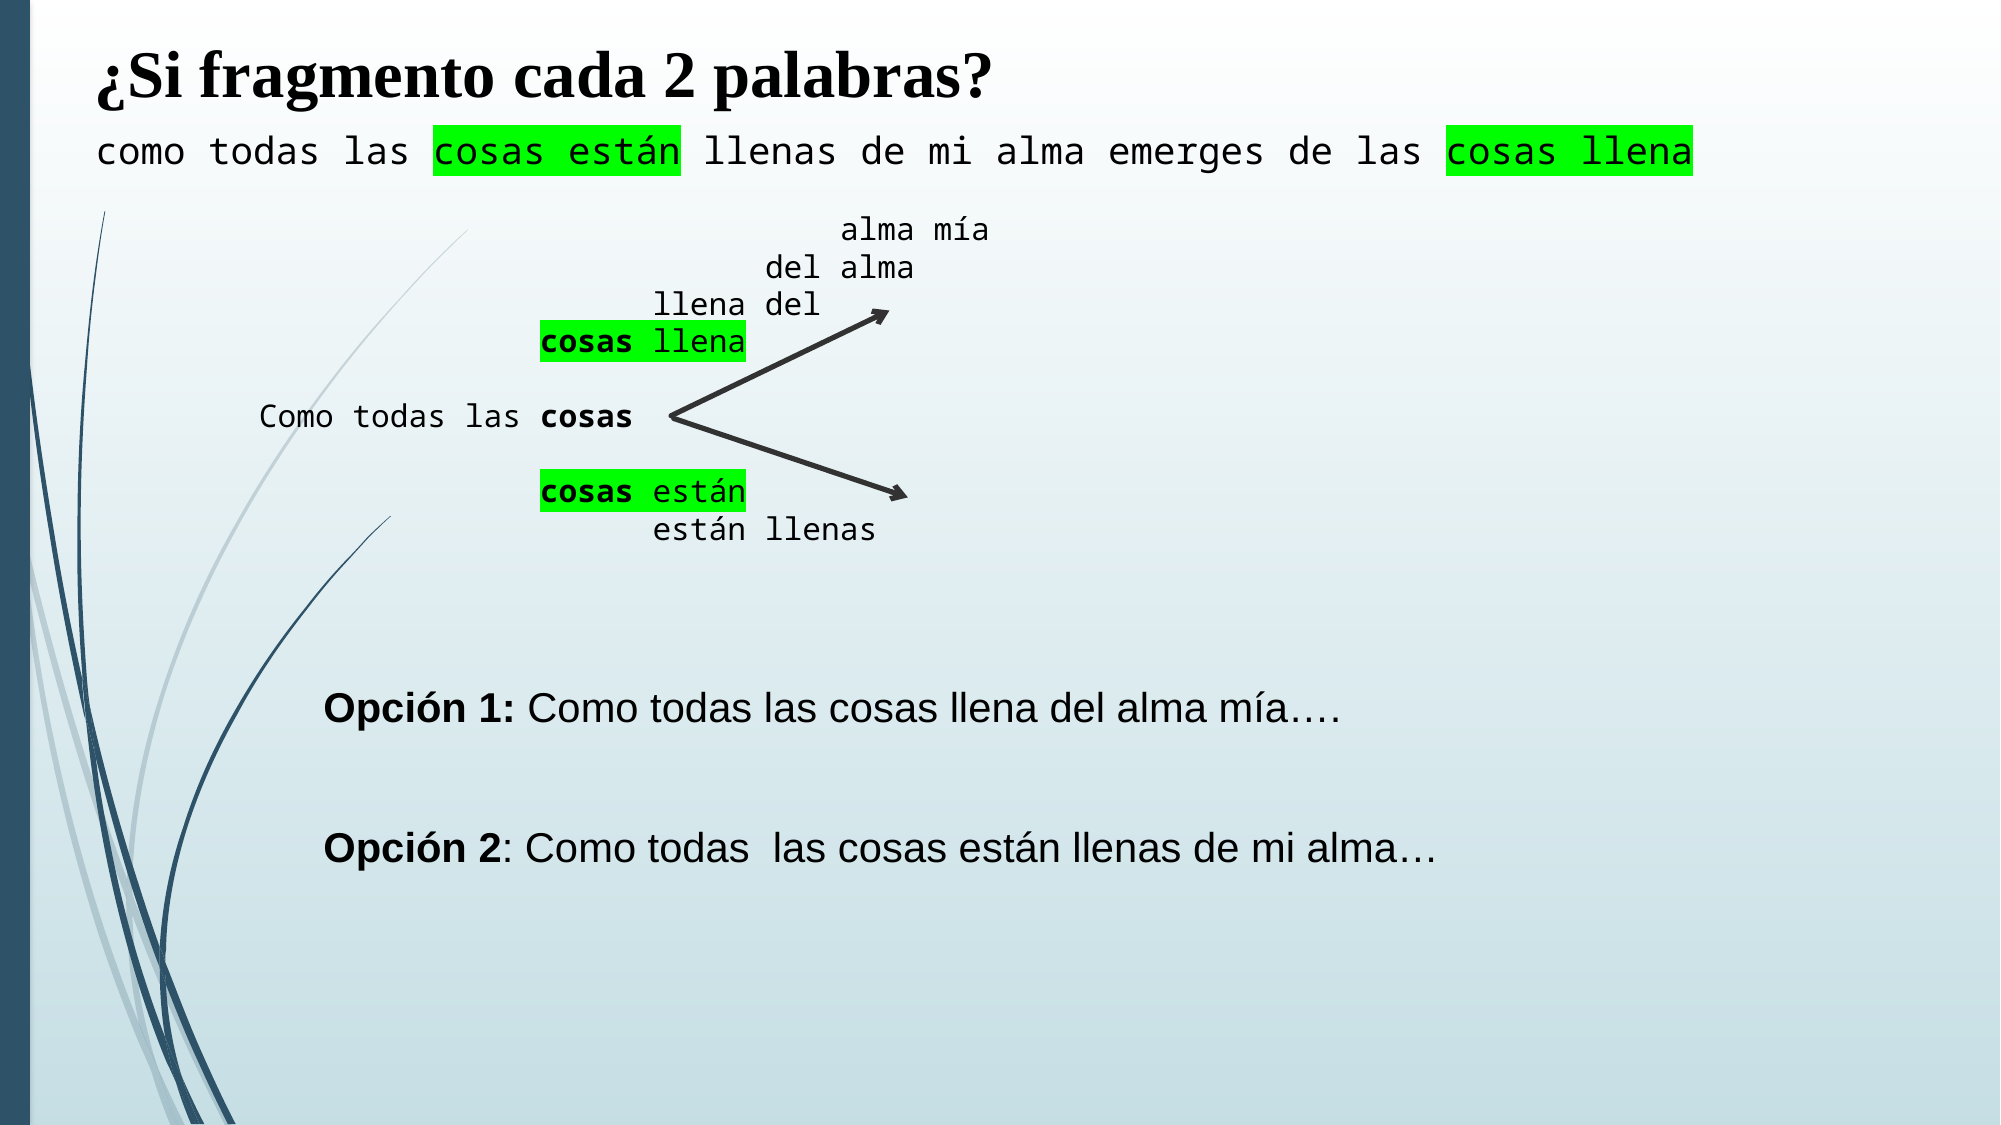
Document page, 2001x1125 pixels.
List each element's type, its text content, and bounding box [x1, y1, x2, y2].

text_box Opción 1: Como todas las cosas llena del alma mía…. [308, 673, 1911, 739]
text_box ¿Si fragmento cada 2 palabras? [79, 23, 1012, 118]
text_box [670, 310, 890, 416]
text_box como todas las cosas están llenas de mi alma emerges de las cosas llena [80, 119, 1730, 180]
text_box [673, 418, 909, 498]
text_box Opción 2: Como todas las cosas están llenas de mi alma… [308, 813, 1874, 879]
text_box alma mía del alma llena del cosas llena Como todas las cosas cosas están están llenas [244, 201, 1005, 554]
